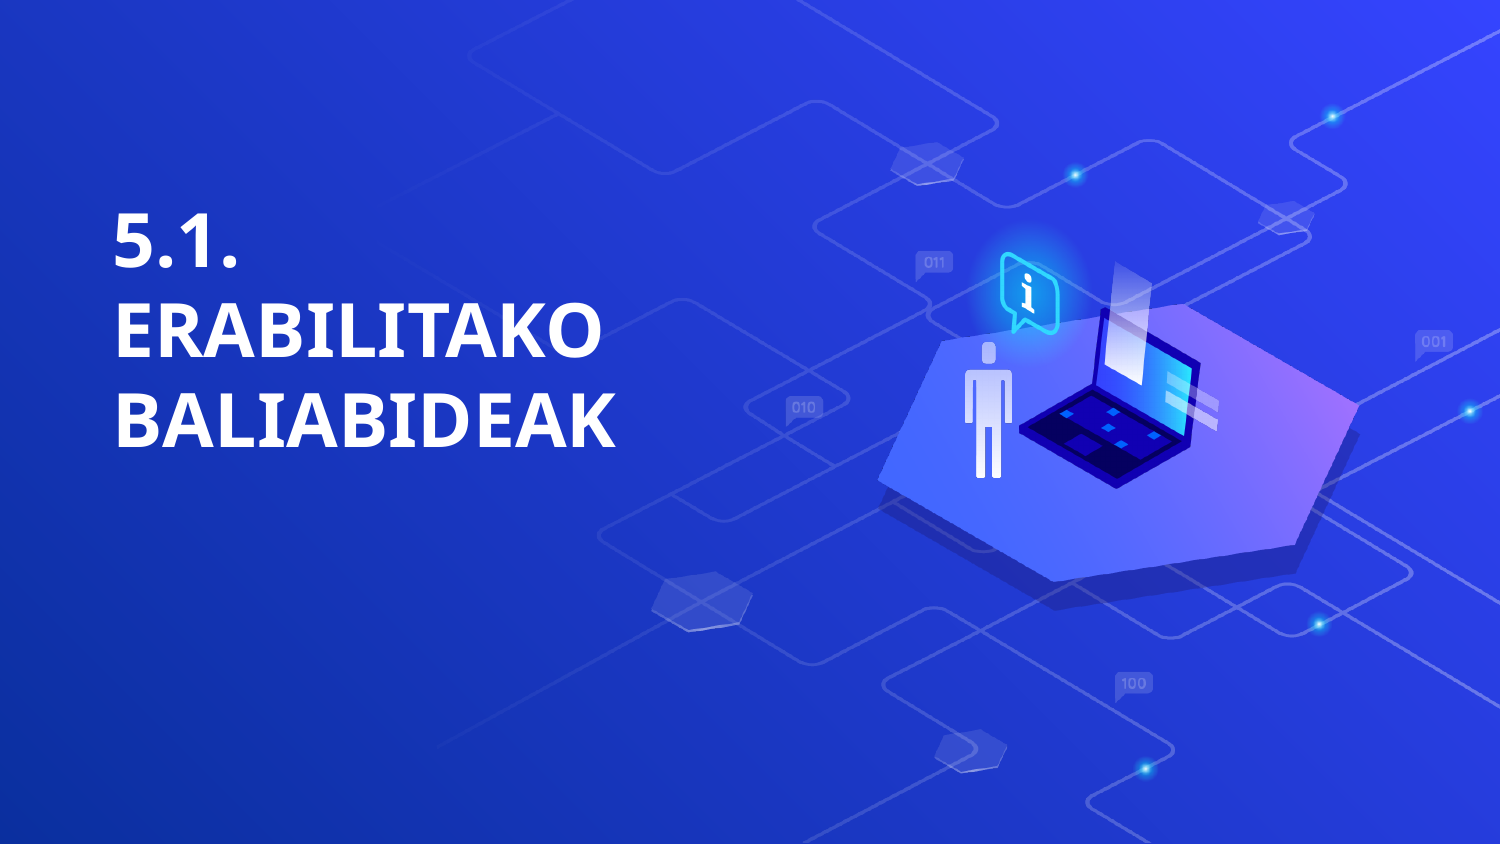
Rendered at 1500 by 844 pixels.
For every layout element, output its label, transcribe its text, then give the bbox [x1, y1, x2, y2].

title 5.1. ERABILITAKO BALIABIDEAK [112, 272, 812, 463]
picture [0, 0, 1500, 844]
